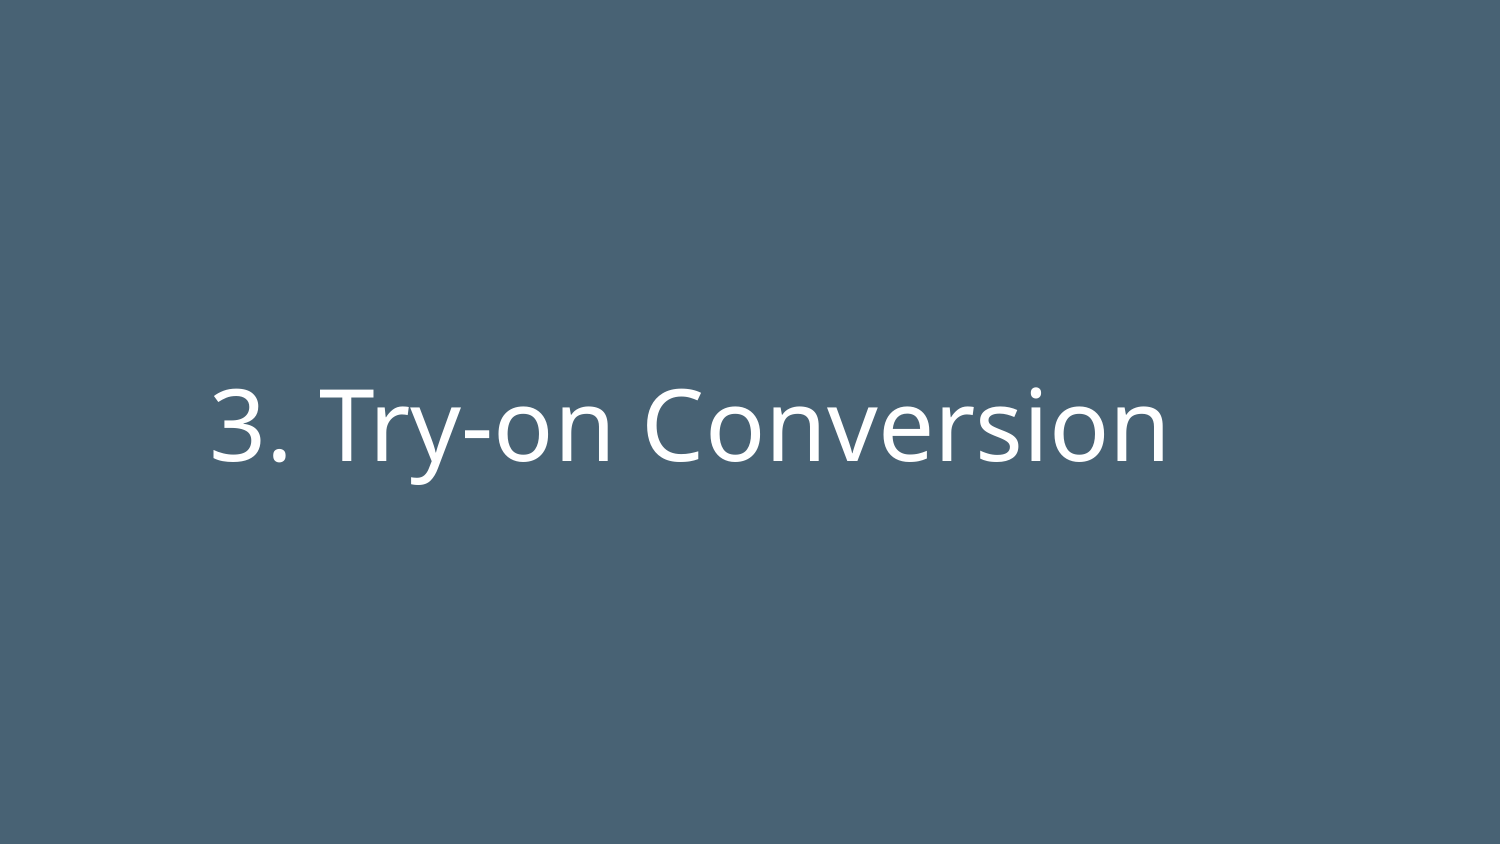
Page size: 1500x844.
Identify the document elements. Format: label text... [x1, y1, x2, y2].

text_box 3. Try-on Conversion [64, 253, 1318, 591]
